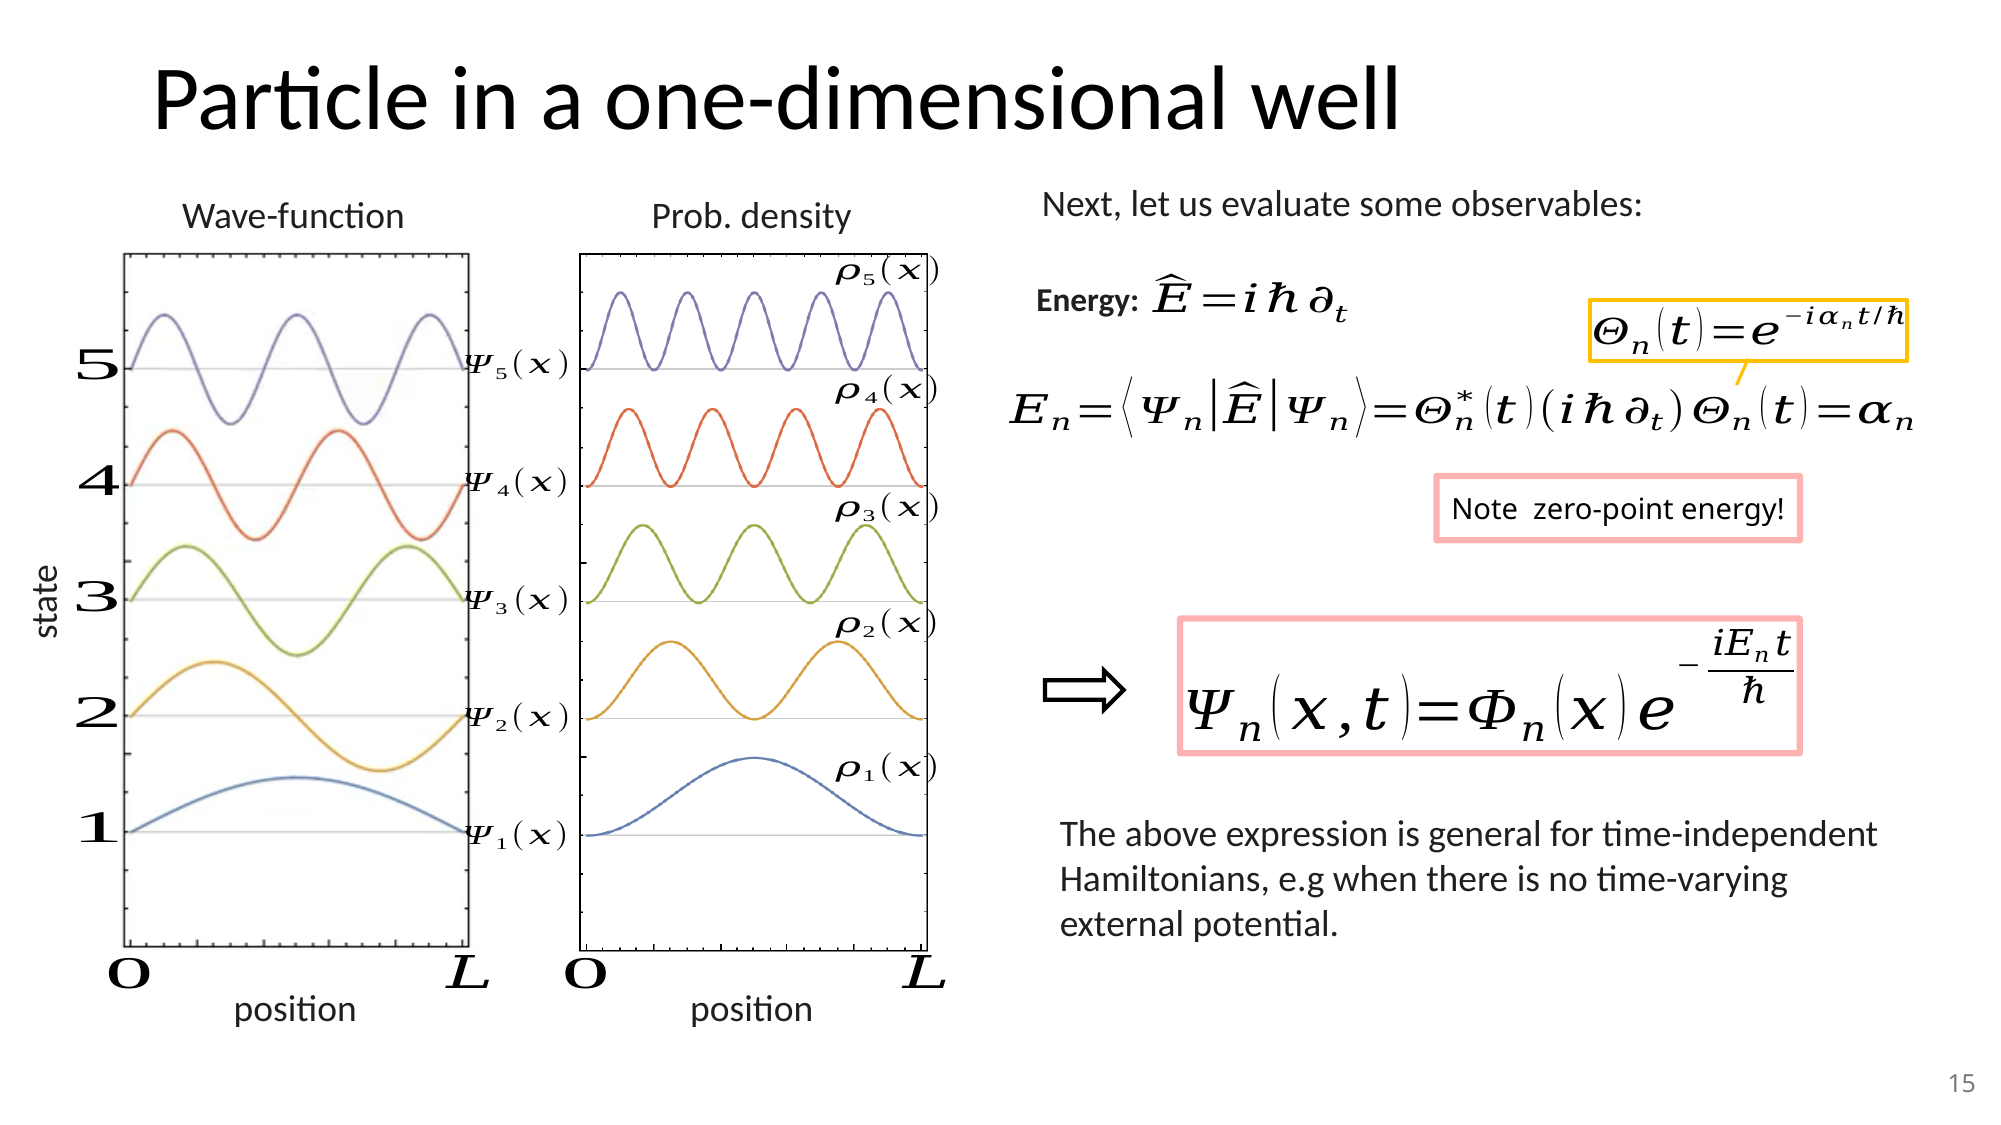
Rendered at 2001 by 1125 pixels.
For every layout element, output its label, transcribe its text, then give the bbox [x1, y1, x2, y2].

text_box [1736, 358, 1749, 386]
text_box [1043, 666, 1126, 714]
title Particle in a one-dimensional well [137, 39, 1744, 162]
picture [577, 243, 956, 957]
text_box Next, let us evaluate some observables: [1027, 171, 1797, 231]
text_box The above expression is general for time-independent Hamiltonians, e.g when there is no time-varying external potential. [1045, 801, 1916, 952]
text_box Energy: [1021, 270, 1250, 326]
slide_number 15 [1541, 1054, 1991, 1115]
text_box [117, 245, 486, 952]
